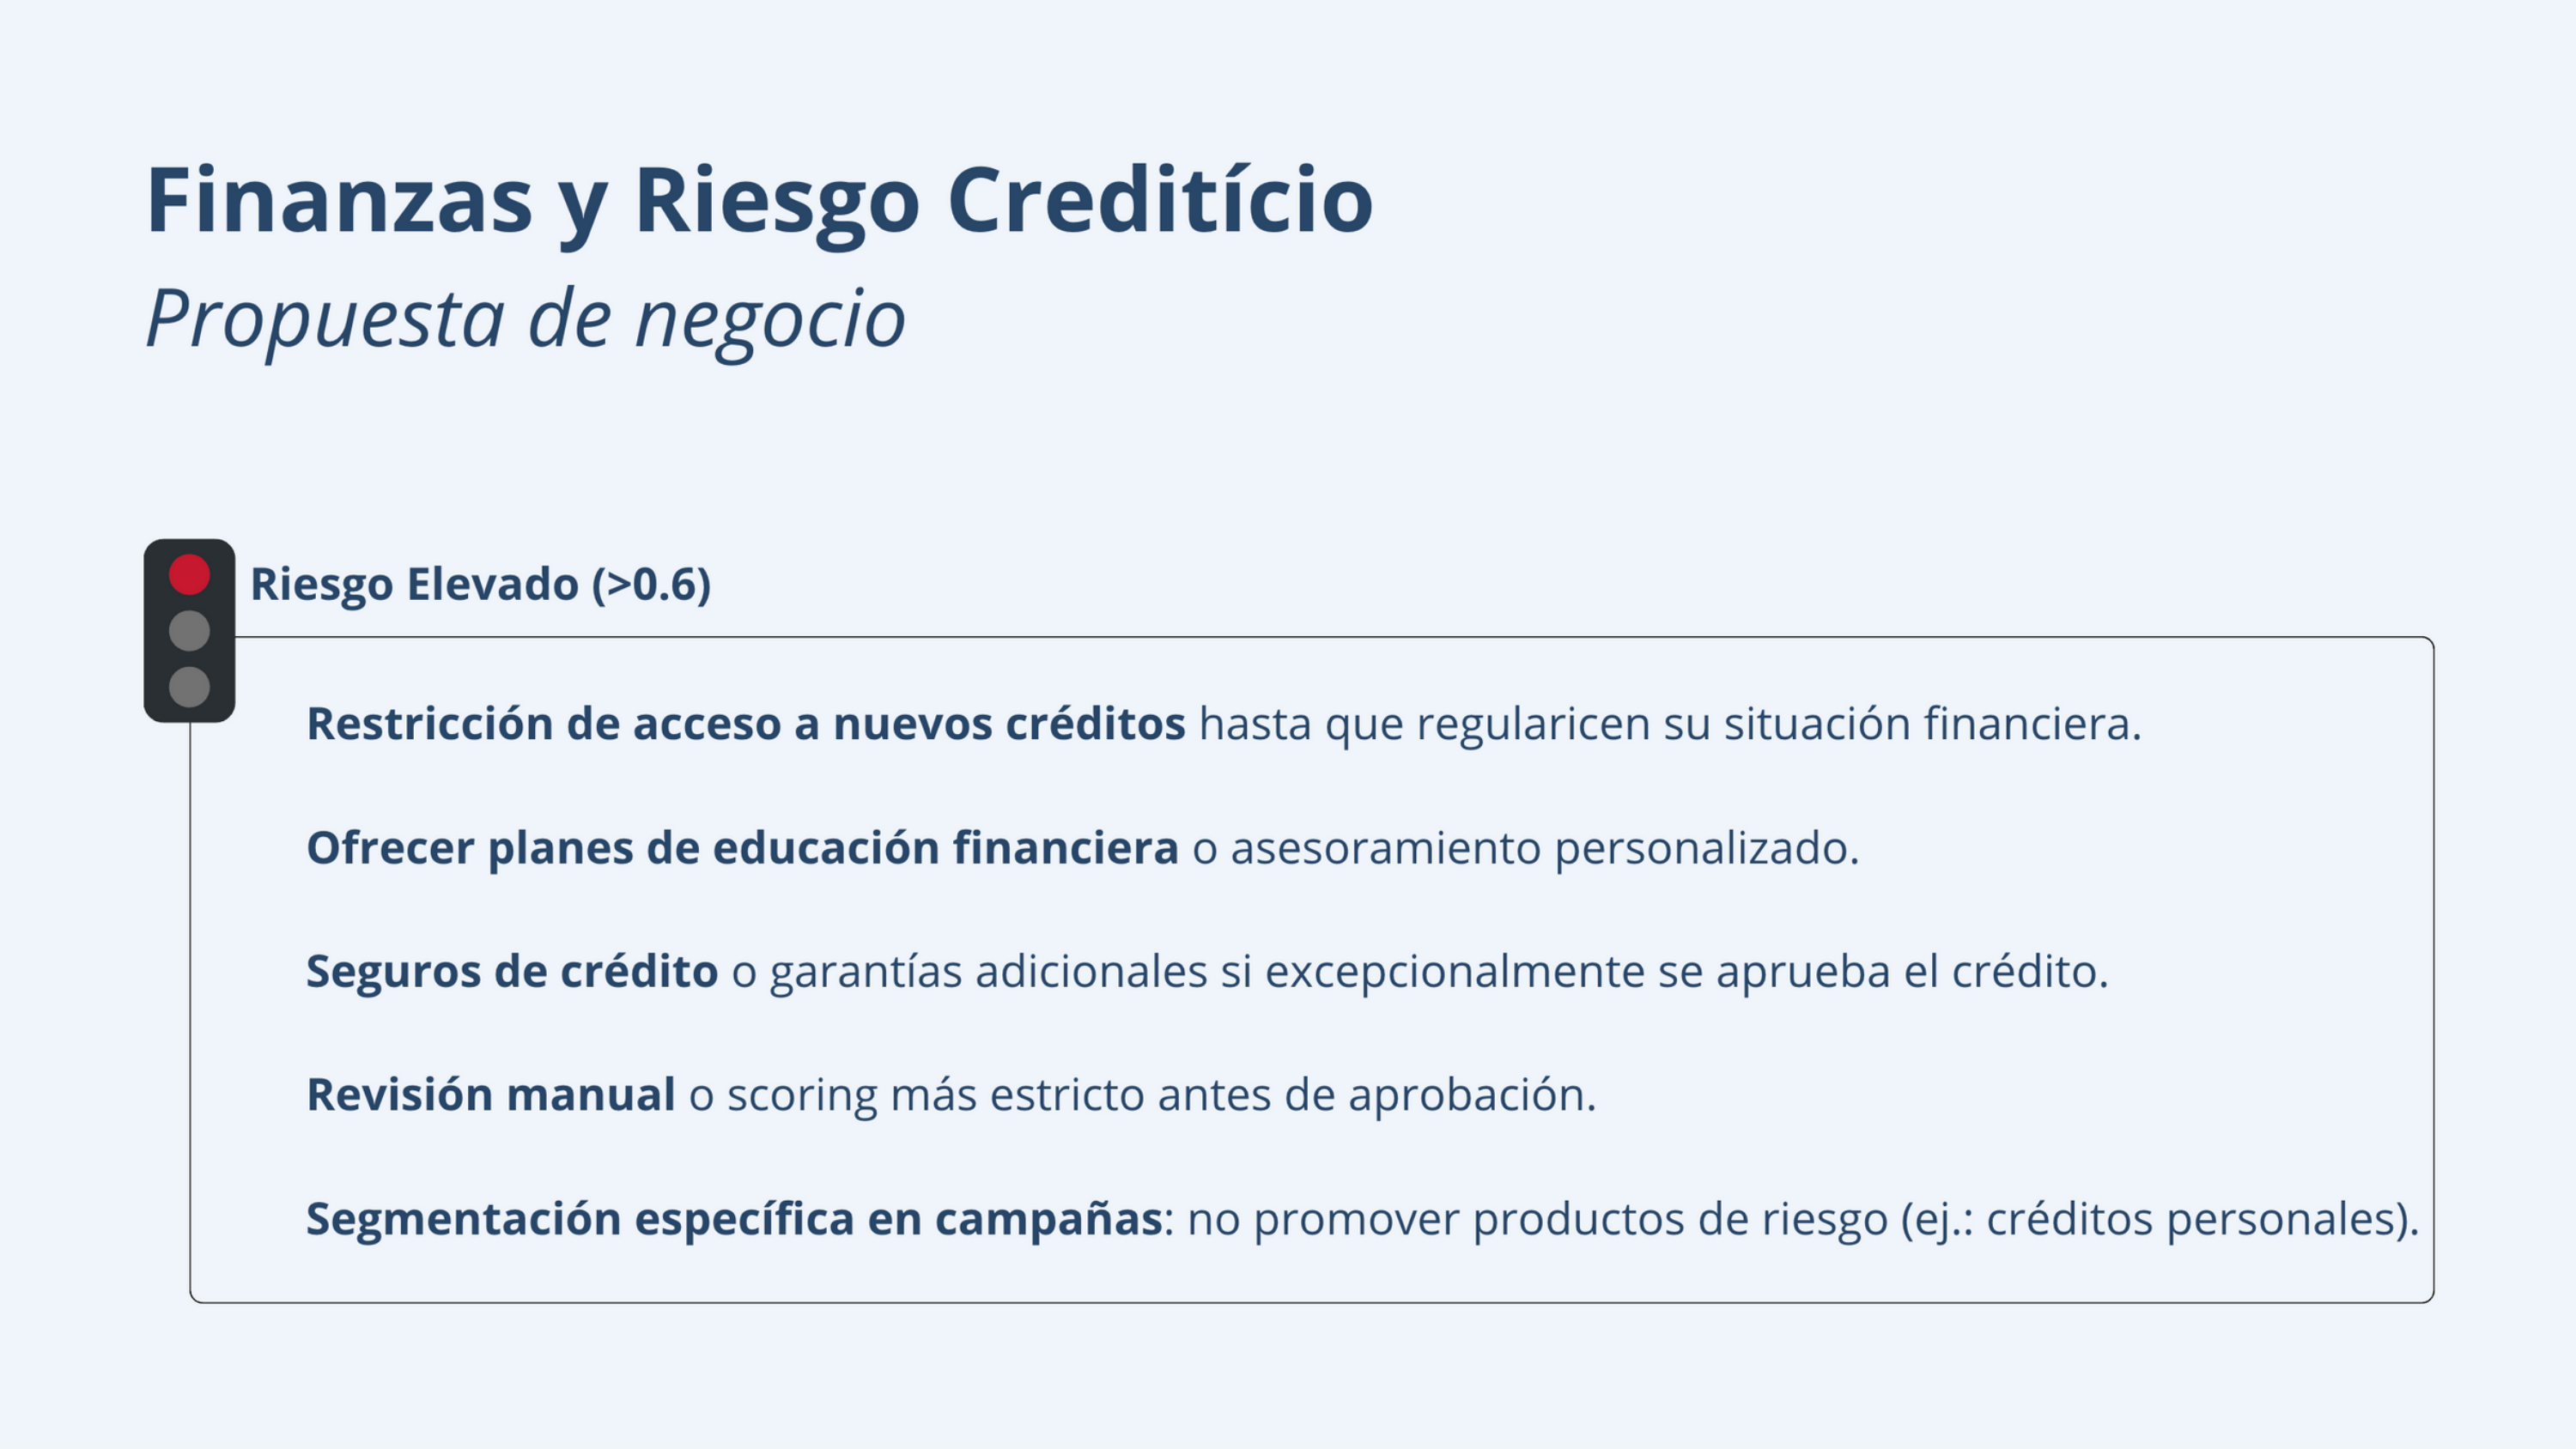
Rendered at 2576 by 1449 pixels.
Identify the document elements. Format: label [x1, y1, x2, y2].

text_box [0, 0, 2576, 1446]
